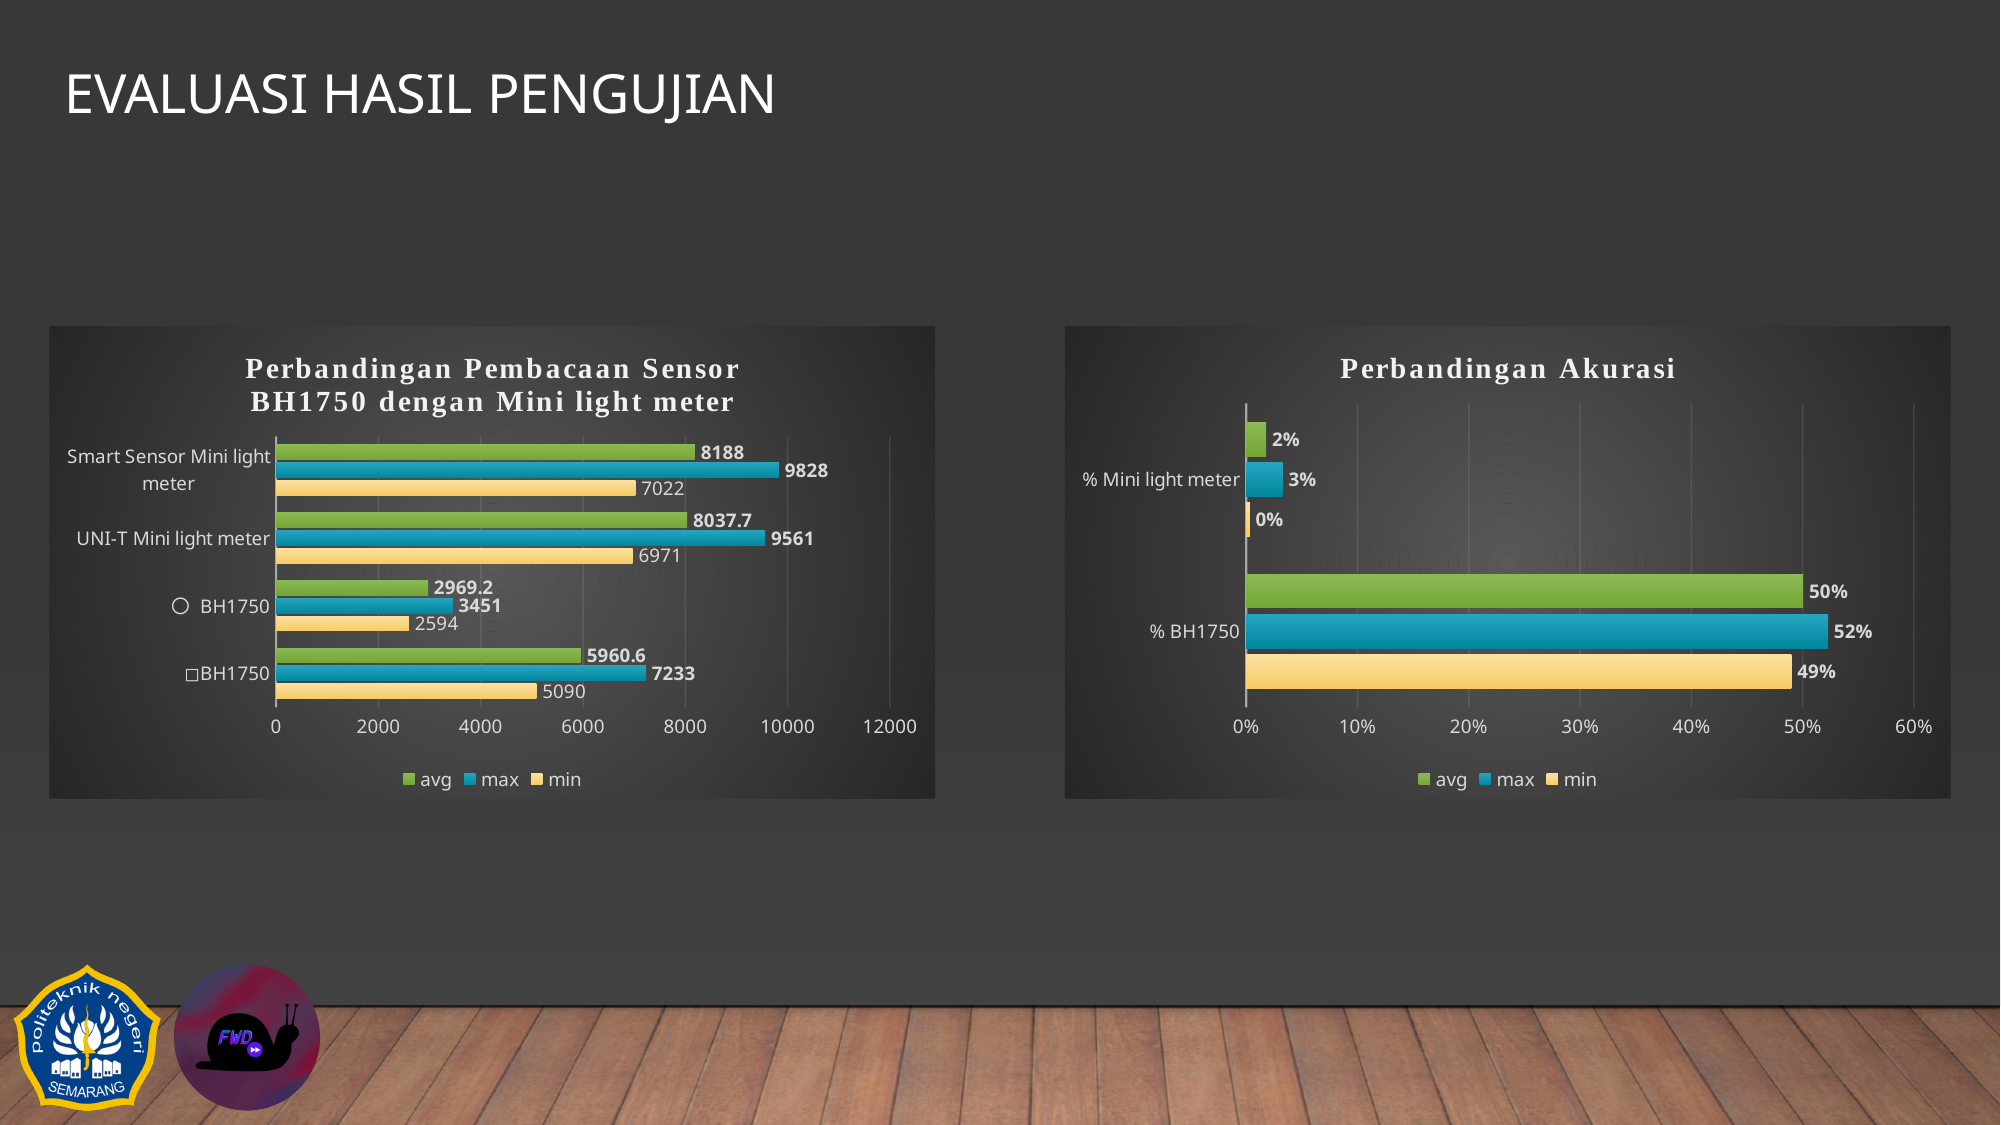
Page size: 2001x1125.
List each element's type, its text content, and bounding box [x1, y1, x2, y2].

chart [1064, 325, 1951, 799]
chart [49, 325, 936, 799]
title EVALUASI HASIL PENGUJIAN [49, 40, 913, 152]
picture [0, 1005, 2000, 1125]
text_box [13, 964, 321, 1111]
